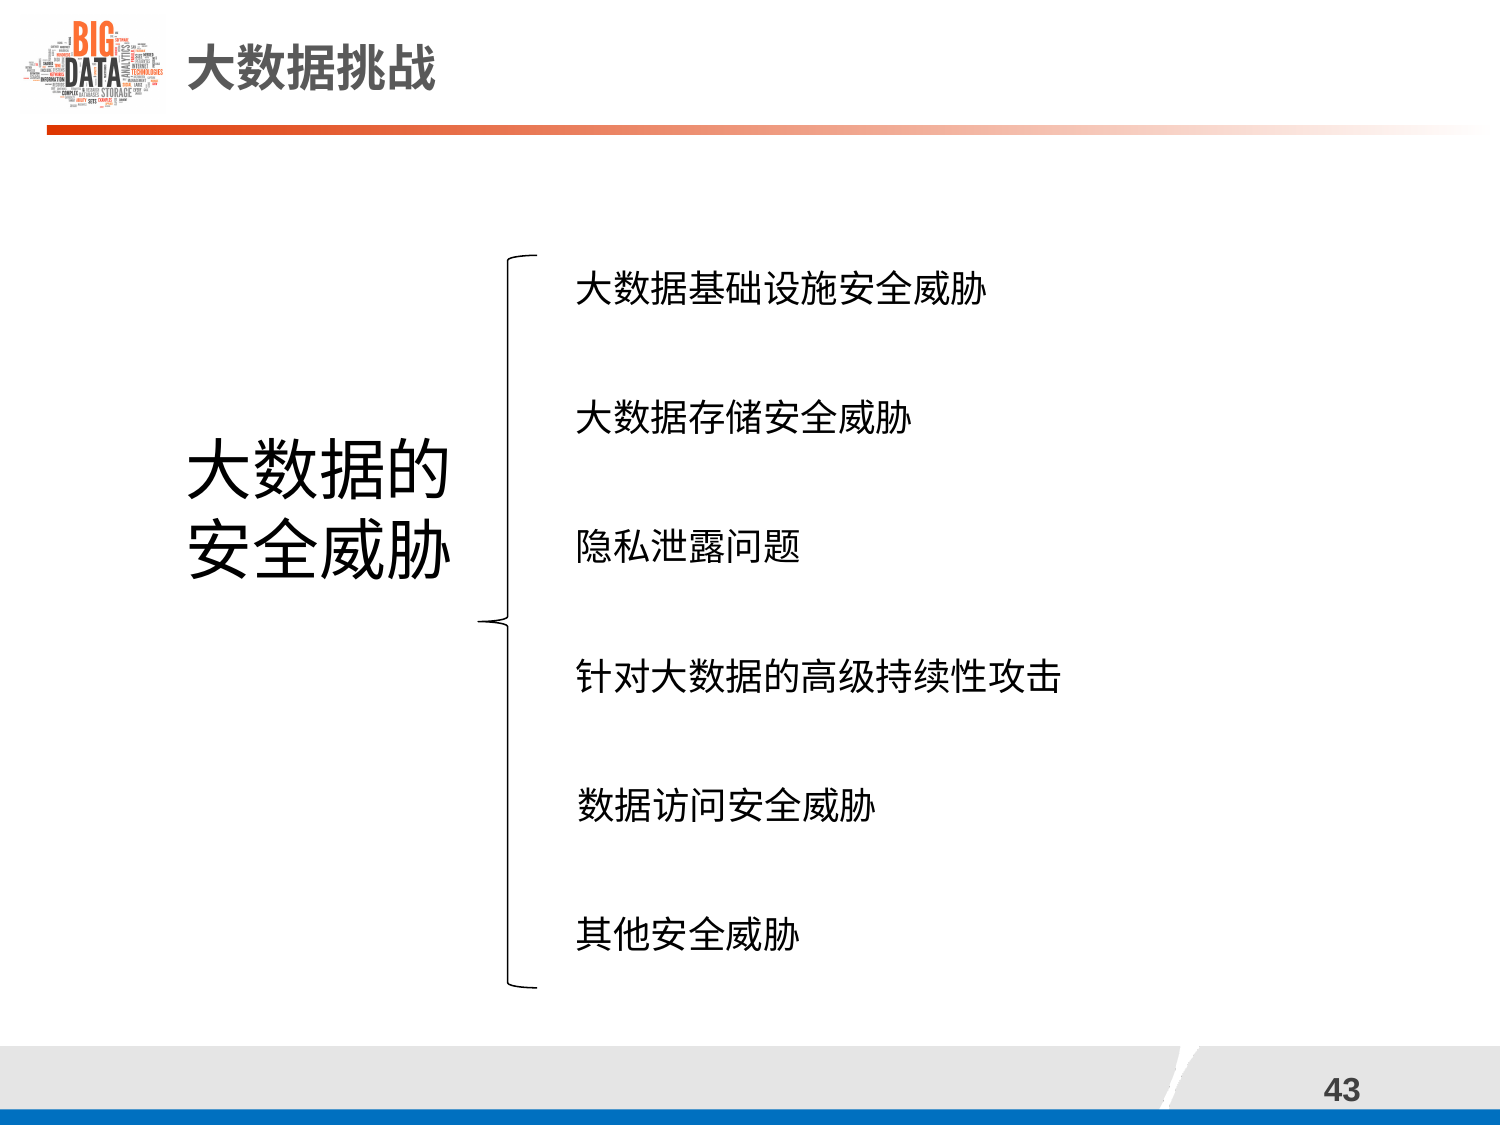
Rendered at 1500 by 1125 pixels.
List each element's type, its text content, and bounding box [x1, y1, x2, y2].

text_box [0, 1109, 1500, 1125]
text_box 针对大数据的高级持续性攻击 [560, 645, 1093, 705]
picture [0, 1046, 1500, 1109]
text_box 大数据的安全威胁 [171, 420, 502, 596]
text_box 数据访问安全威胁 [562, 774, 893, 834]
text_box [478, 255, 538, 988]
picture [20, 14, 166, 114]
text_box 大数据基础设施安全威胁 [560, 257, 1010, 318]
text_box 大数据挑战 [171, 19, 1425, 114]
text_box 隐私泄露问题 [560, 515, 987, 576]
text_box 其他安全威胁 [560, 903, 1081, 964]
text_box 大数据存储安全威胁 [560, 386, 951, 447]
